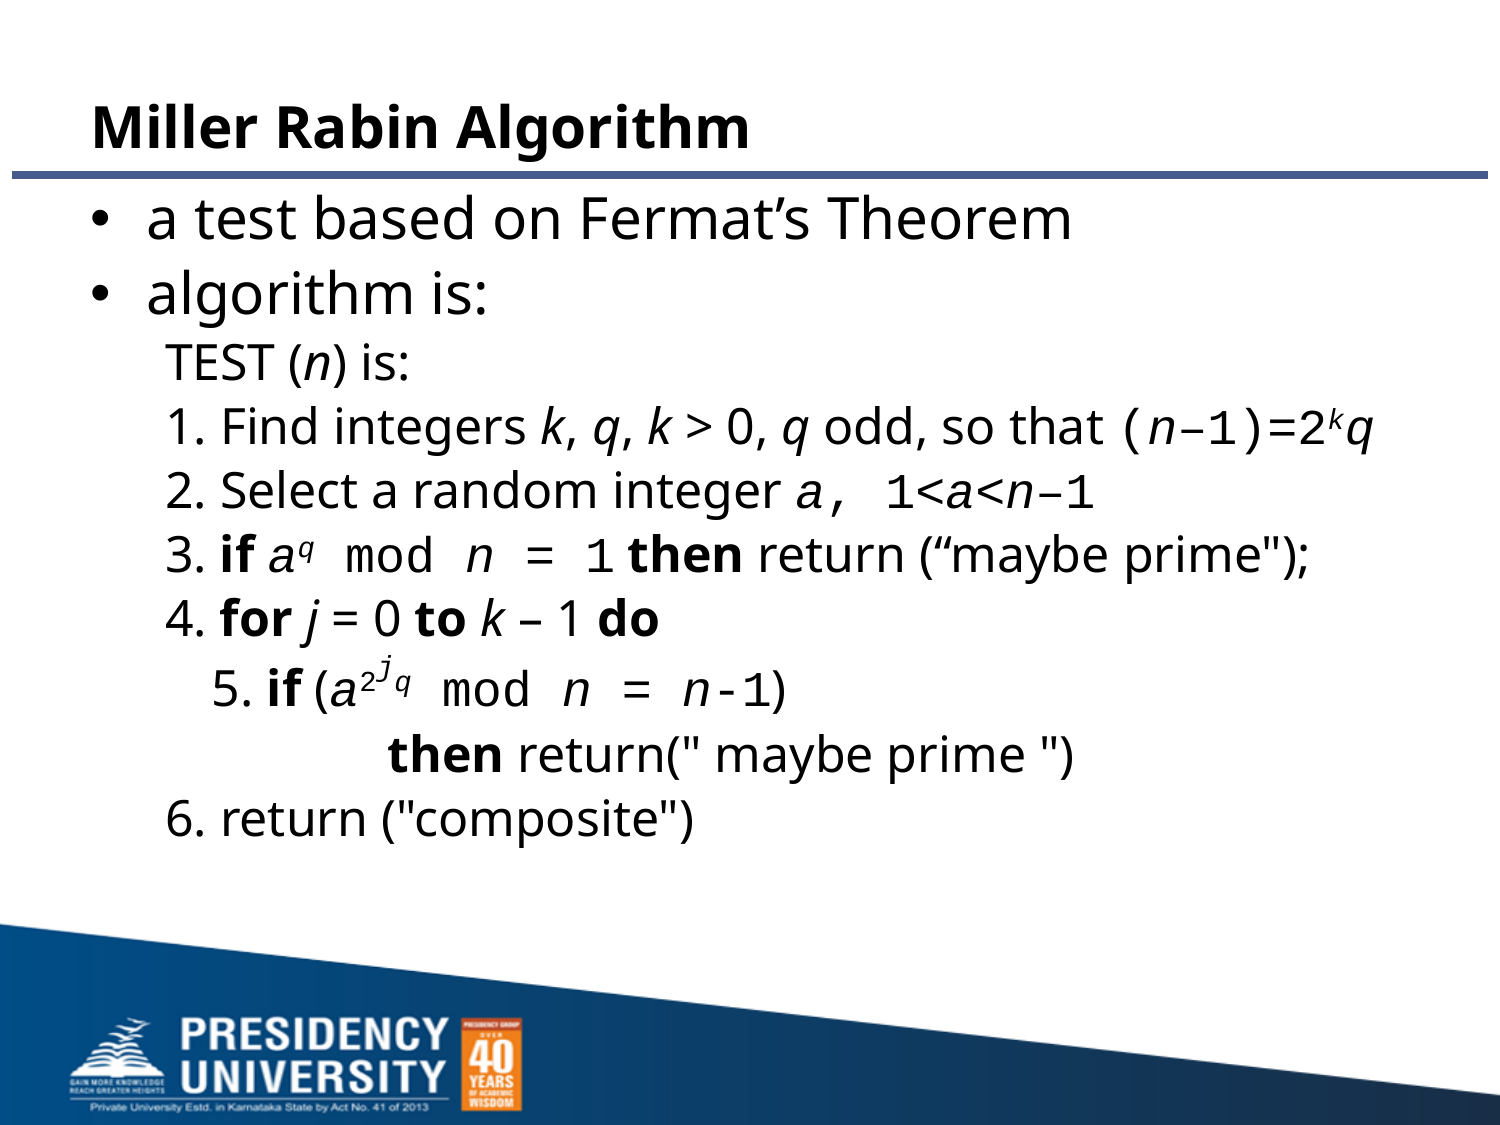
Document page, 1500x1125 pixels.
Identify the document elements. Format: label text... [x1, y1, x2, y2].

list a test based on Fermat’s Theorem algorithm is: TEST (n) is: 1. Find integers k, q, k > 0, q odd, so that (n–1)=2kq 2. Select a random integer a, 1<a<n–1 3. if aq mod n = 1 then return (“maybe prime"); 4. for j = 0 to k – 1 do 5. if (a2jq mod n = n-1) then return(" maybe prime ") 6. return ("composite") [75, 182, 1425, 950]
picture [0, 921, 1500, 1125]
title Miller Rabin Algorithm [75, 50, 1425, 168]
